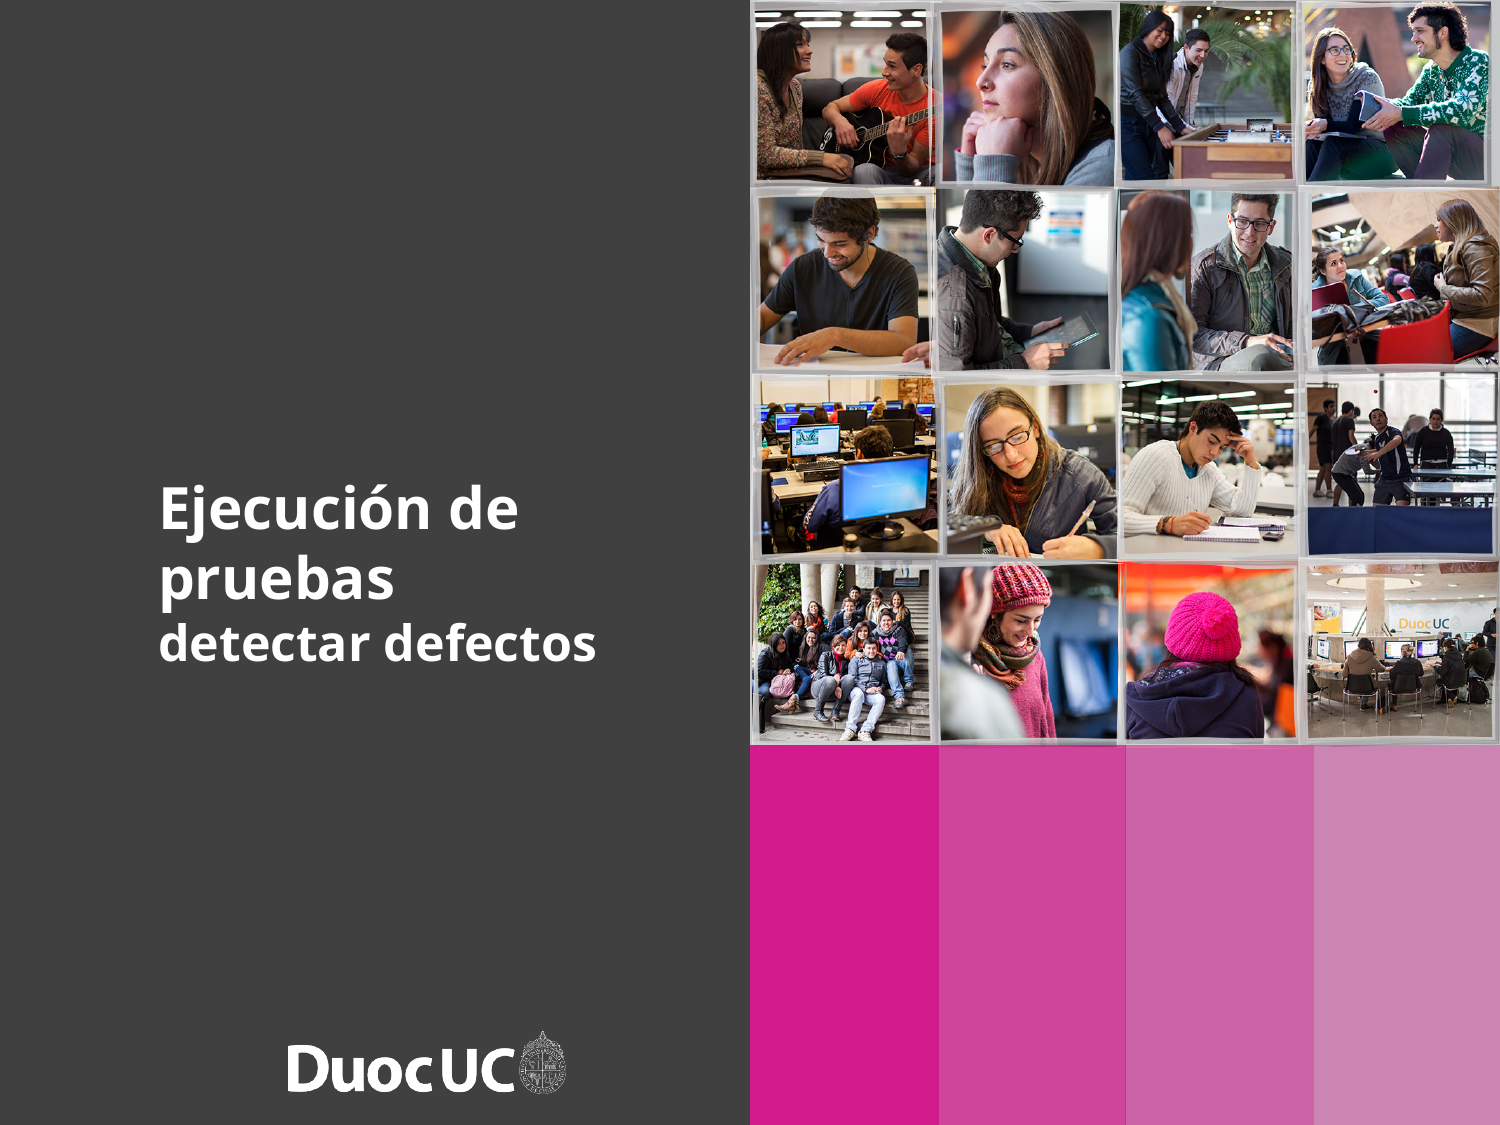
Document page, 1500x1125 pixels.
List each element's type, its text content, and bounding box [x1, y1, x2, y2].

text_box Ejecución de pruebas detectar defectos [143, 464, 670, 679]
picture [750, 0, 1500, 1125]
picture [288, 1031, 566, 1094]
